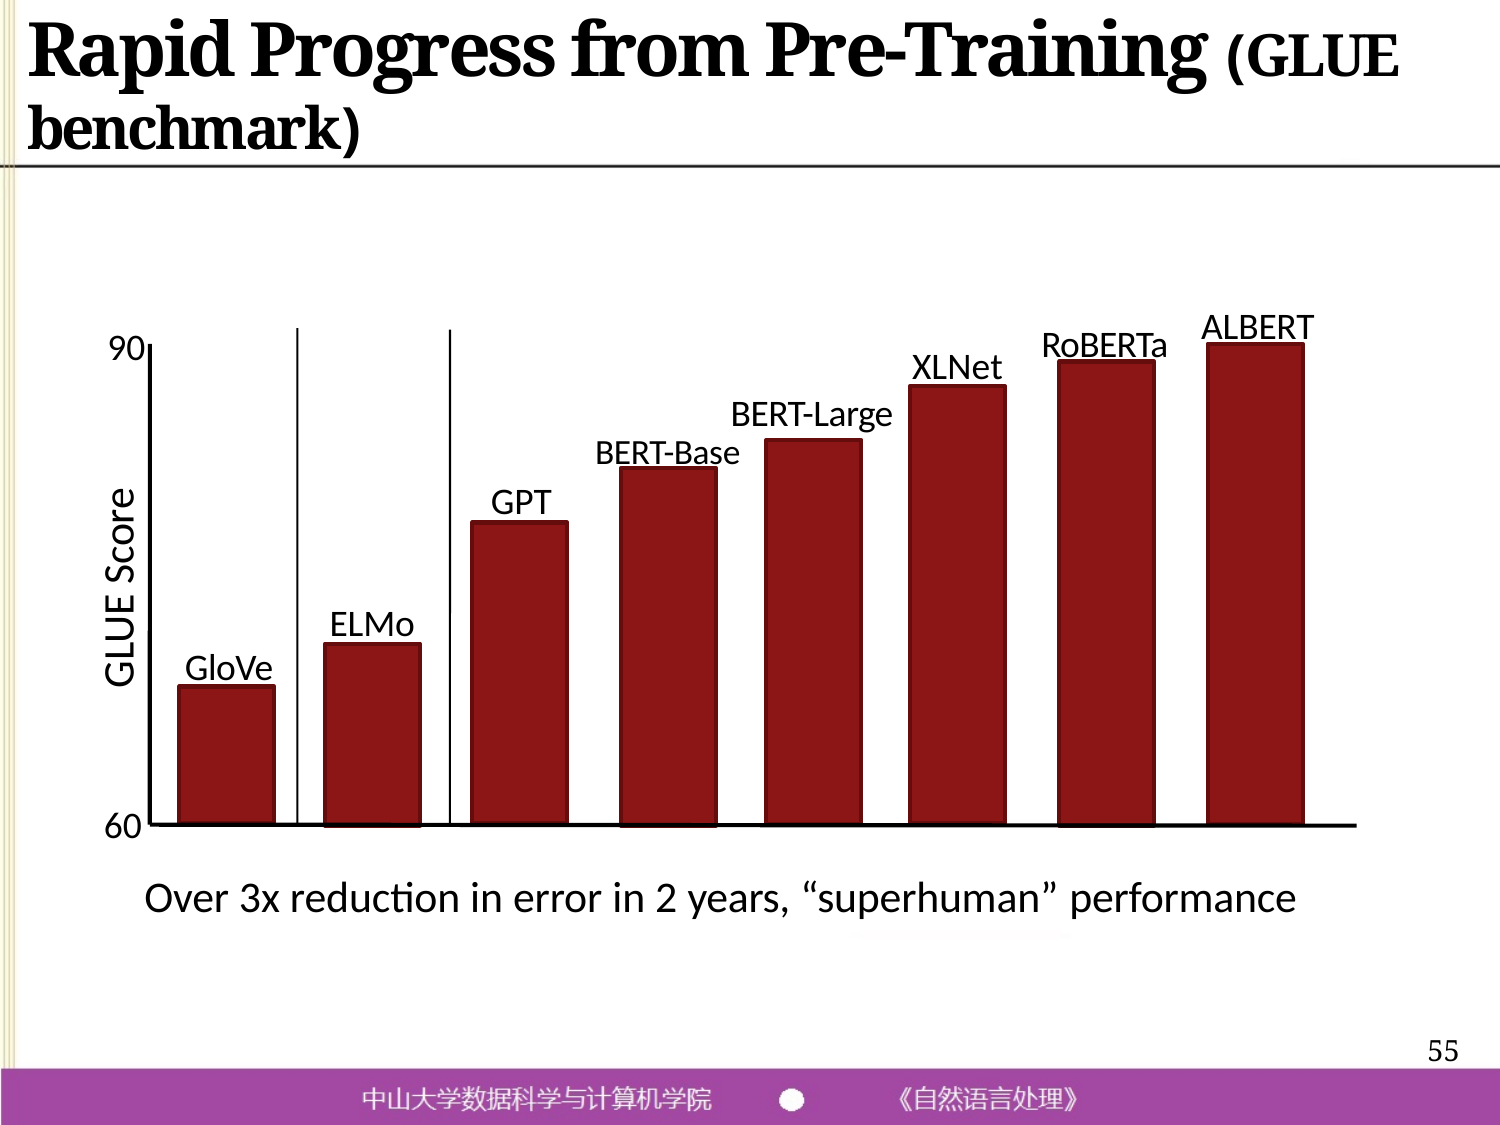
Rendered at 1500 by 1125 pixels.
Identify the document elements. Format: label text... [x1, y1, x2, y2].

title Rapid Progress from Pre-Training (GLUE benchmark) [24, 0, 1500, 176]
picture [0, 0, 1500, 1125]
slide_number 55 [1350, 1025, 1475, 1100]
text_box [89, 299, 1359, 924]
